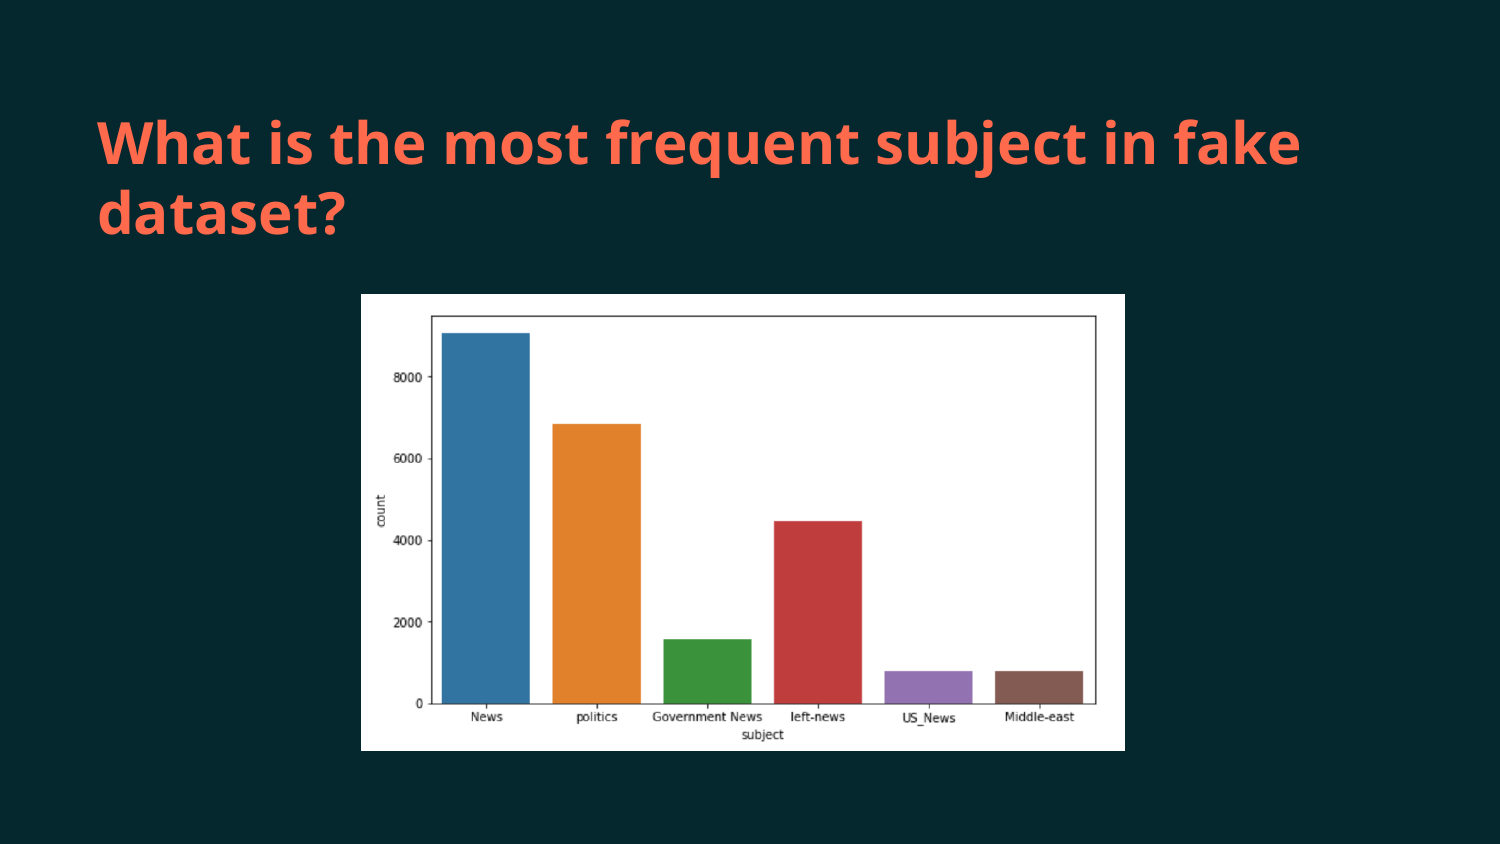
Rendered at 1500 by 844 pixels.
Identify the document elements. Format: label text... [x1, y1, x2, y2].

title What is the most frequent subject in fake dataset? [89, 102, 1397, 181]
picture [361, 294, 1125, 751]
